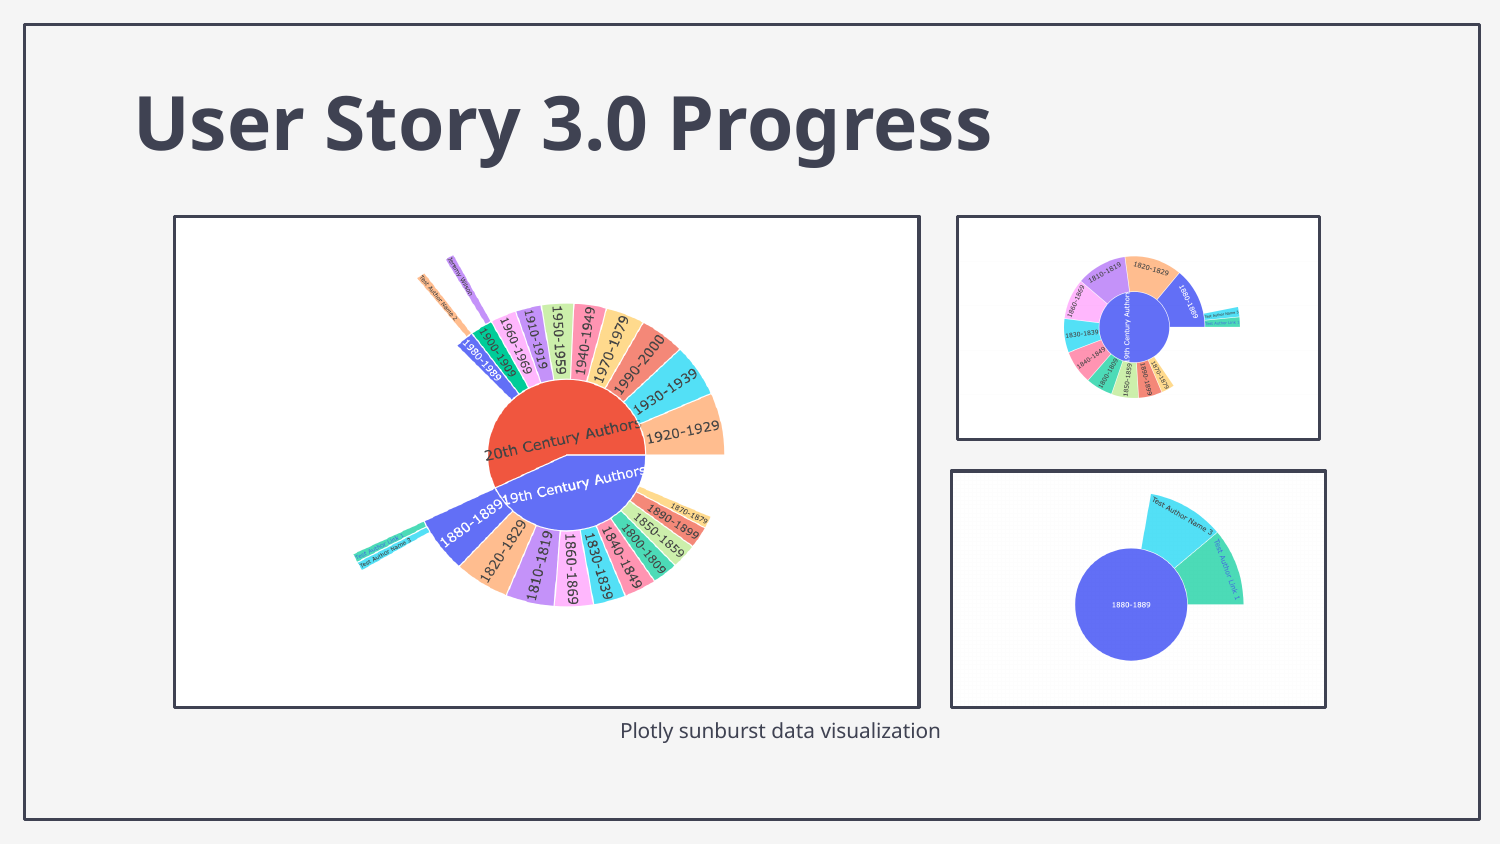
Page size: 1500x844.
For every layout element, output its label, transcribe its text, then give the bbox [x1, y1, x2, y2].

picture [952, 472, 1325, 706]
picture [175, 217, 918, 706]
text_box Plotly sunburst data visualization [536, 705, 1025, 756]
picture [958, 217, 1318, 439]
title User Story 3.0 Progress [118, 60, 1382, 155]
